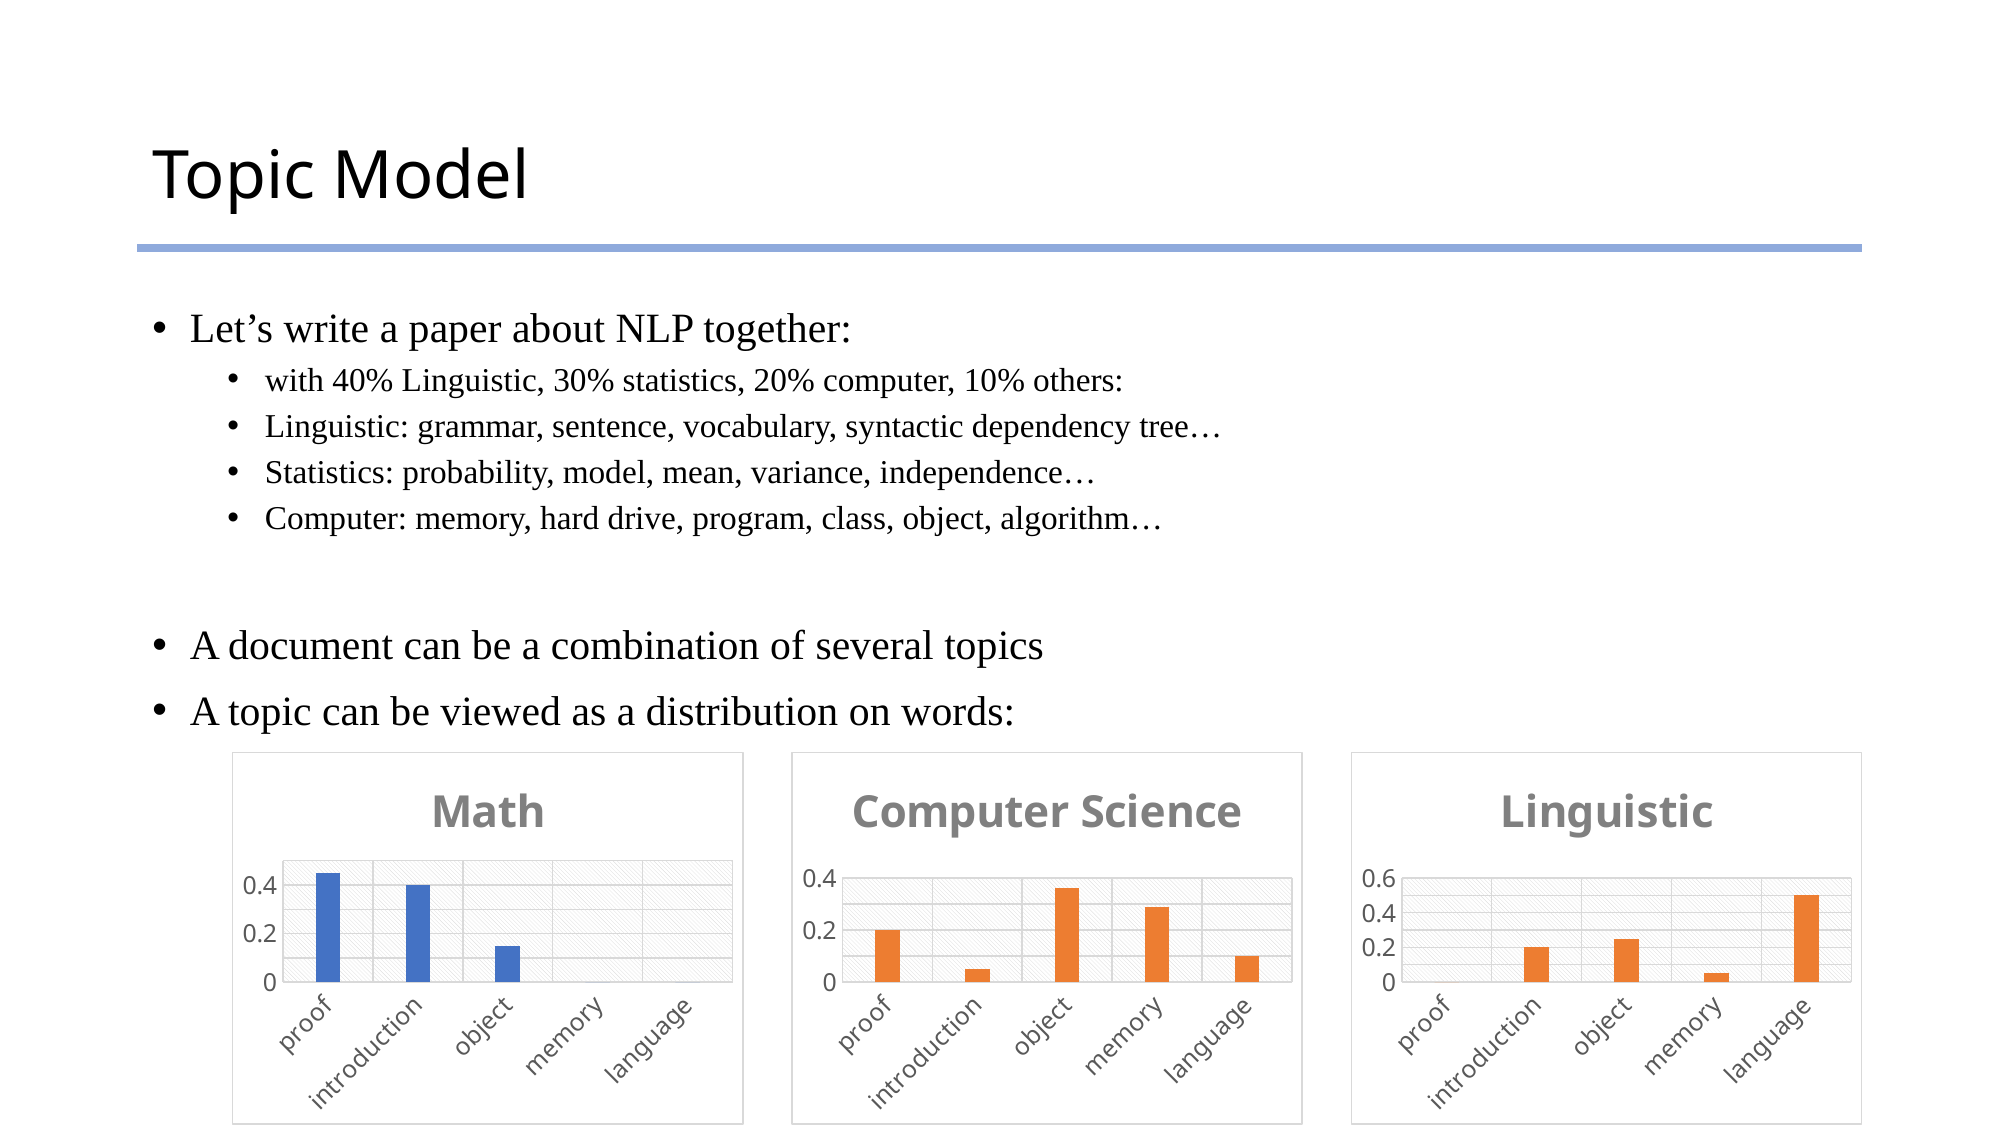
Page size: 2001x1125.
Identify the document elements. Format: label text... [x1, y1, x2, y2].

chart [231, 751, 744, 1125]
chart [1350, 751, 1863, 1125]
title Topic Model [137, 108, 1863, 246]
chart [791, 751, 1304, 1125]
list Let’s write a paper about NLP together: with 40% Linguistic, 30% statistics, 20% computer, 10% others: Linguistic: grammar, sentence, vocabulary, syntactic dependency tree… Statistics: probability, model, mean, variance, independence… Computer: memory, hard drive, program, class, object, algorithm… A document can be a combination of several topics A topic can be viewed as a distribution on words: [137, 299, 1863, 1092]
